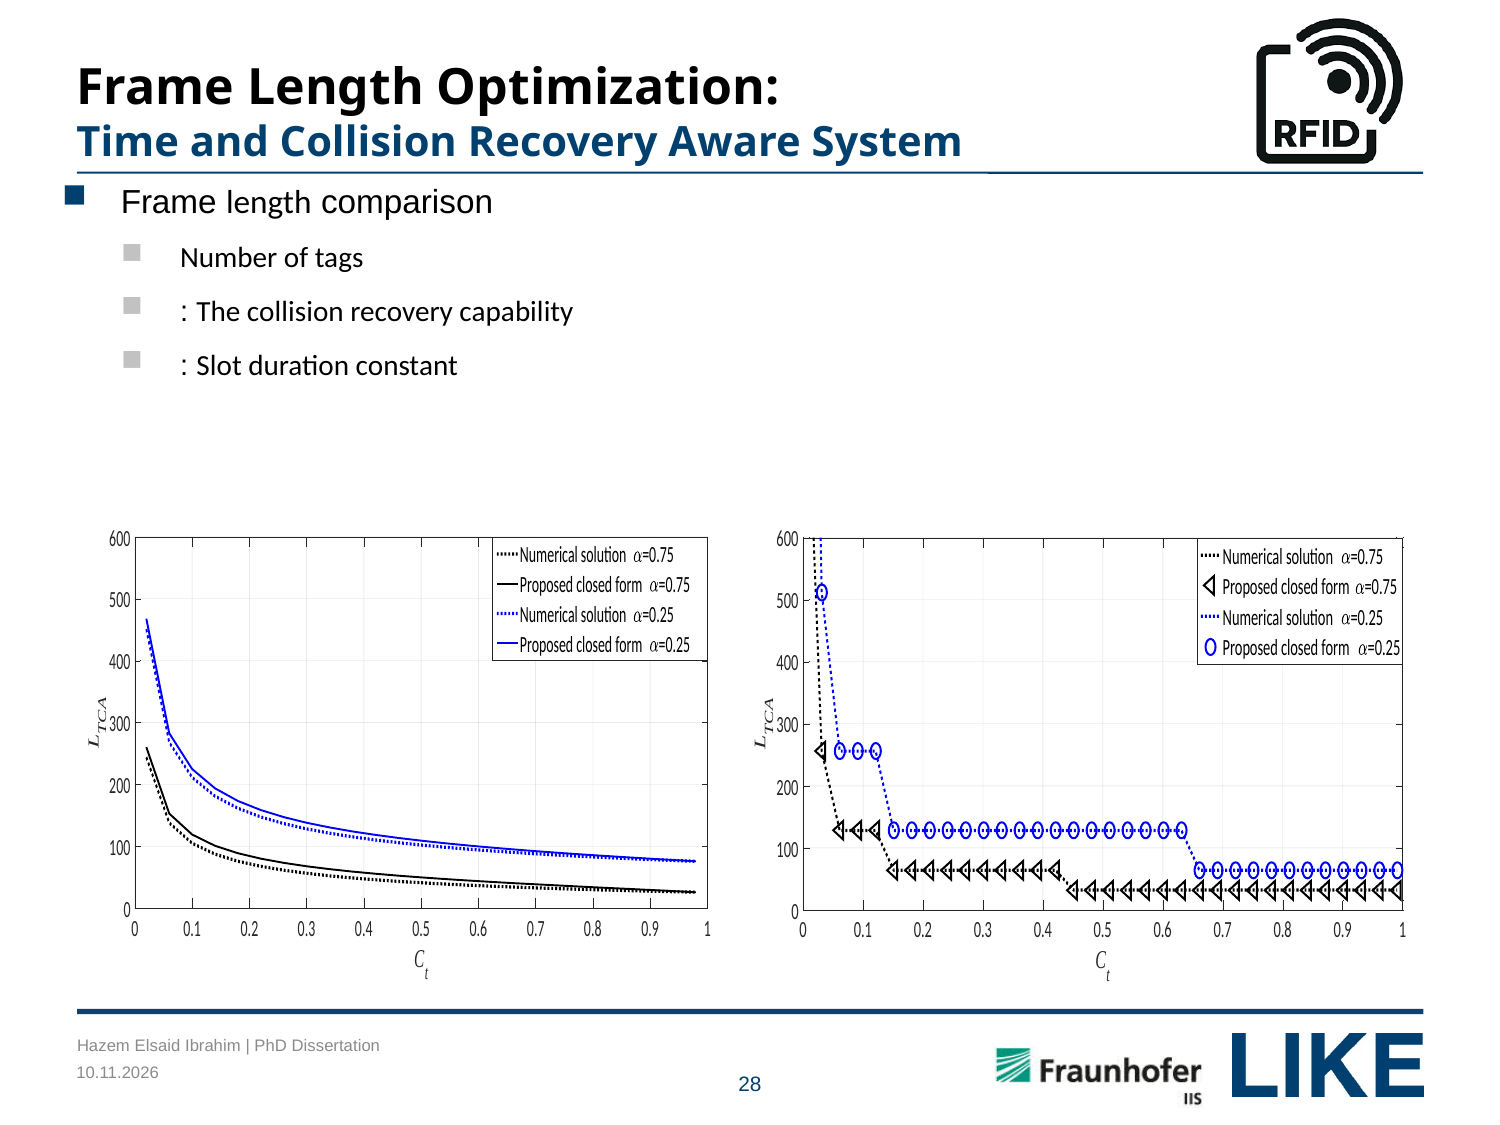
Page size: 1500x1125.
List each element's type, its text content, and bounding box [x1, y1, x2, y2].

picture [749, 514, 1413, 982]
picture [1234, 16, 1424, 166]
picture [81, 514, 716, 982]
picture [986, 1020, 1210, 1116]
title Frame Length Optimization: Time and Collision Recovery Aware System [76, 54, 1229, 166]
chart [76, 455, 721, 988]
picture [1232, 1033, 1424, 1097]
chart [744, 455, 1419, 988]
